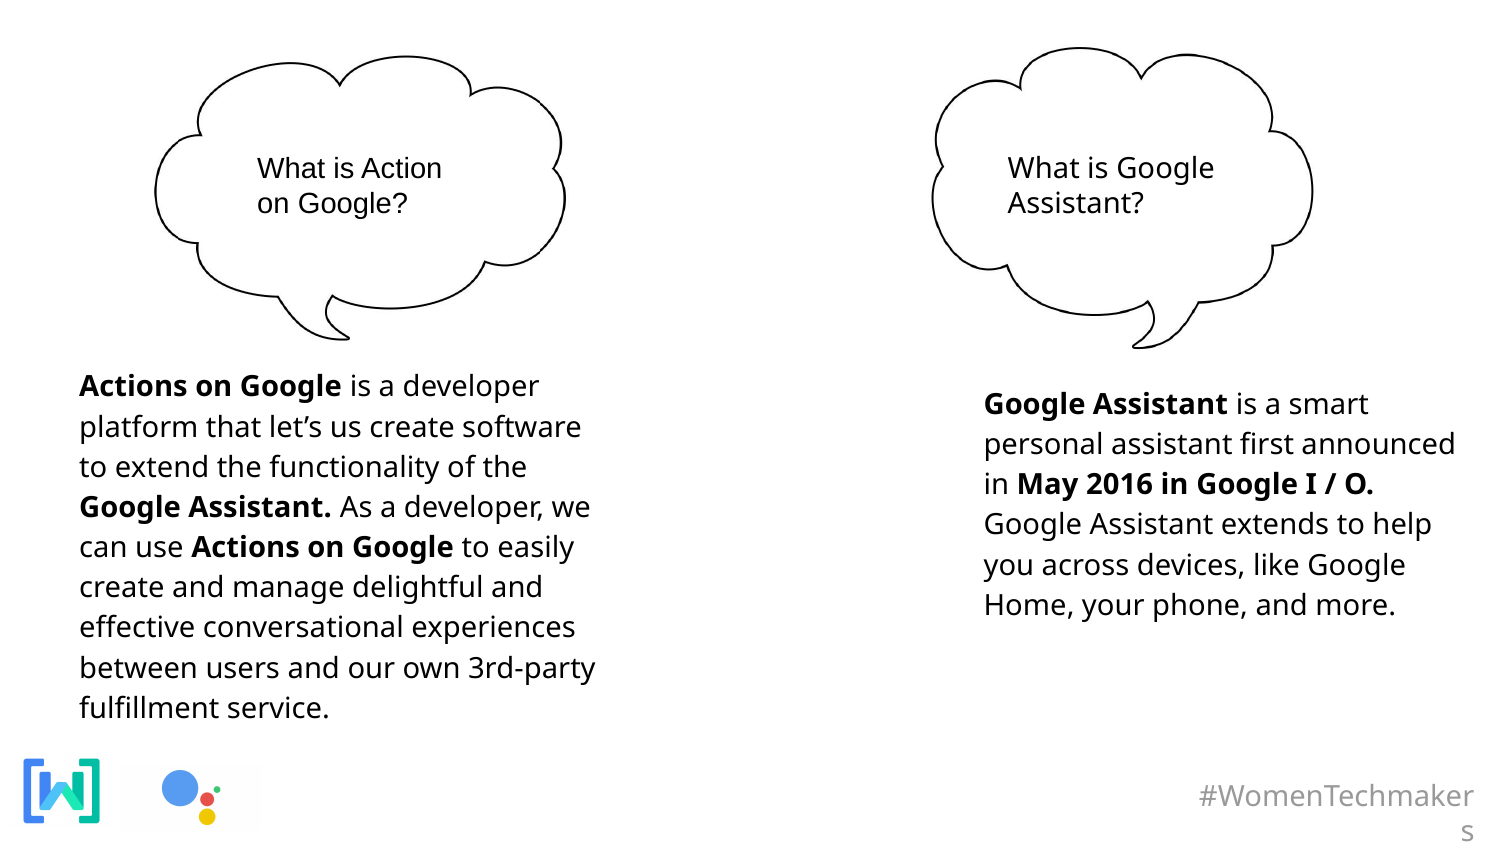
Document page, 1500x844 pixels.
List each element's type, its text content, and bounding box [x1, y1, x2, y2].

picture [130, 5, 793, 704]
text_box Actions on Google is a developer platform that let’s us create software to extend the functionality of the Google Assistant. As a developer, we can use Actions on Google to easily create and manage delightful and effective conversational experiences between users and our own 3rd-party fulfillment service. [64, 347, 621, 729]
picture [911, 0, 1472, 417]
picture [119, 763, 262, 831]
text_box Google Assistant is a smart personal assistant first announced in May 2016 in Google I / O. Google Assistant extends to help you across devices, like Google Home, your phone, and more. [968, 365, 1492, 729]
picture [10, 746, 113, 828]
